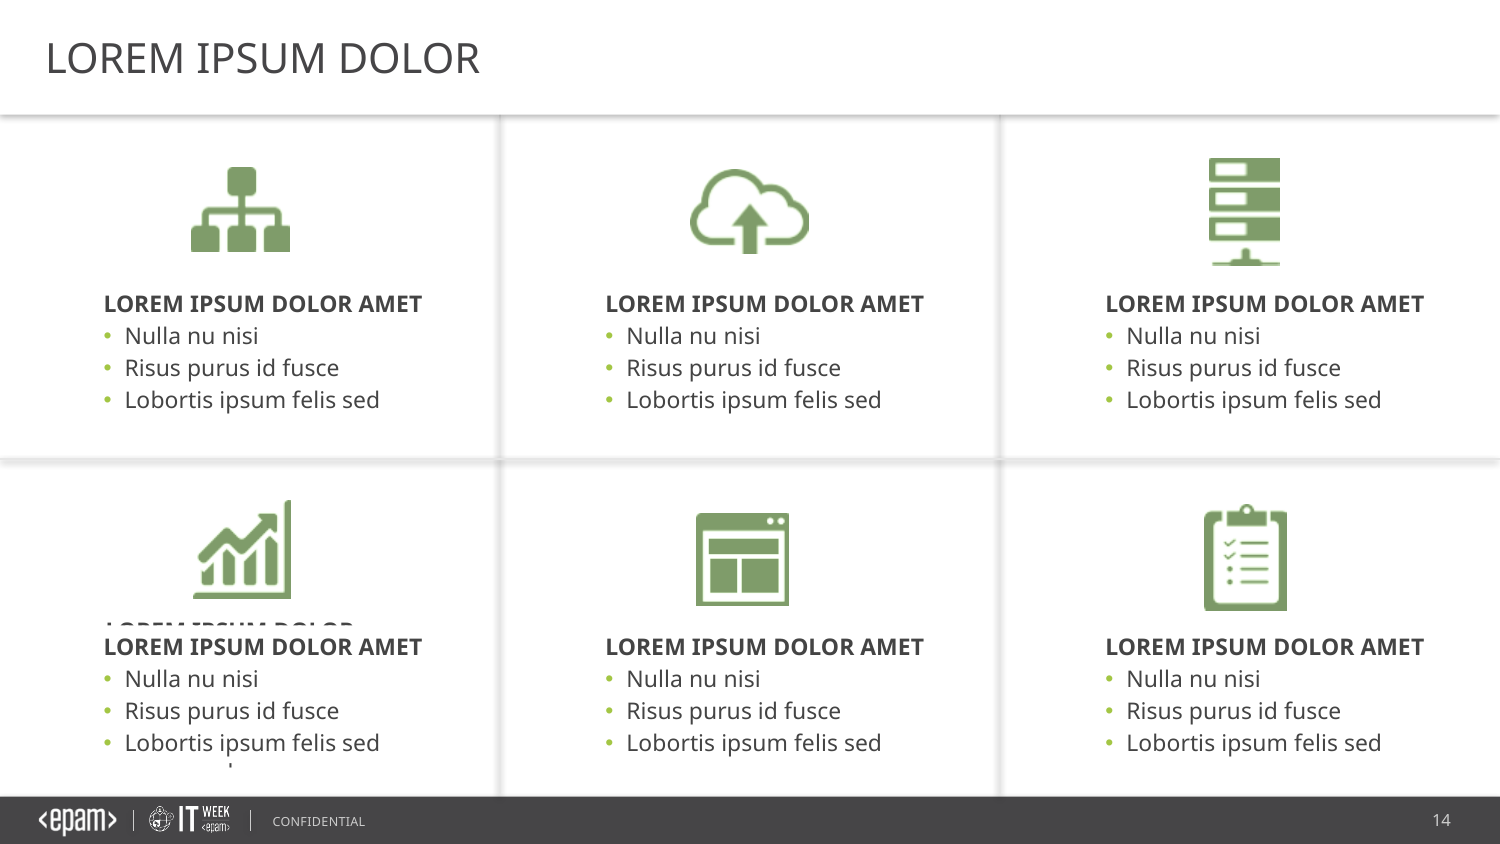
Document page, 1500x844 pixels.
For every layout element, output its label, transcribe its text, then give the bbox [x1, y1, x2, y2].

picture [696, 513, 789, 606]
picture [1204, 504, 1288, 611]
picture [1209, 158, 1280, 266]
picture [38, 808, 117, 837]
text_box LOREM IPSUM DOLOR AMET Nulla nu nisi Risus purus id fusce Lobortis ipsum felis sed [1045, 282, 1458, 421]
list LOREM IPSUM DOLOR [0, 0, 1500, 115]
text_box LOREM IPSUM DOLOR AMET Nulla nu nisi Risus purus id fusce Lobortis ipsum felis sed [545, 625, 958, 764]
picture [690, 168, 809, 254]
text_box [43, 622, 456, 764]
text_box LOREM IPSUM DOLOR AMET Nulla nu nisi Risus purus id fusce Lobortis ipsum felis sed [43, 282, 456, 421]
picture [190, 167, 290, 252]
picture [192, 500, 292, 599]
text_box LOREM IPSUM DOLOR AMET Nulla nu nisi Risus purus id fusce Lobortis ipsum felis sed [545, 282, 958, 421]
text_box LOREM IPSUM DOLOR AMET Nulla nu nisi Risus purus id fusce Lobortis ipsum felis sed [1045, 625, 1458, 764]
